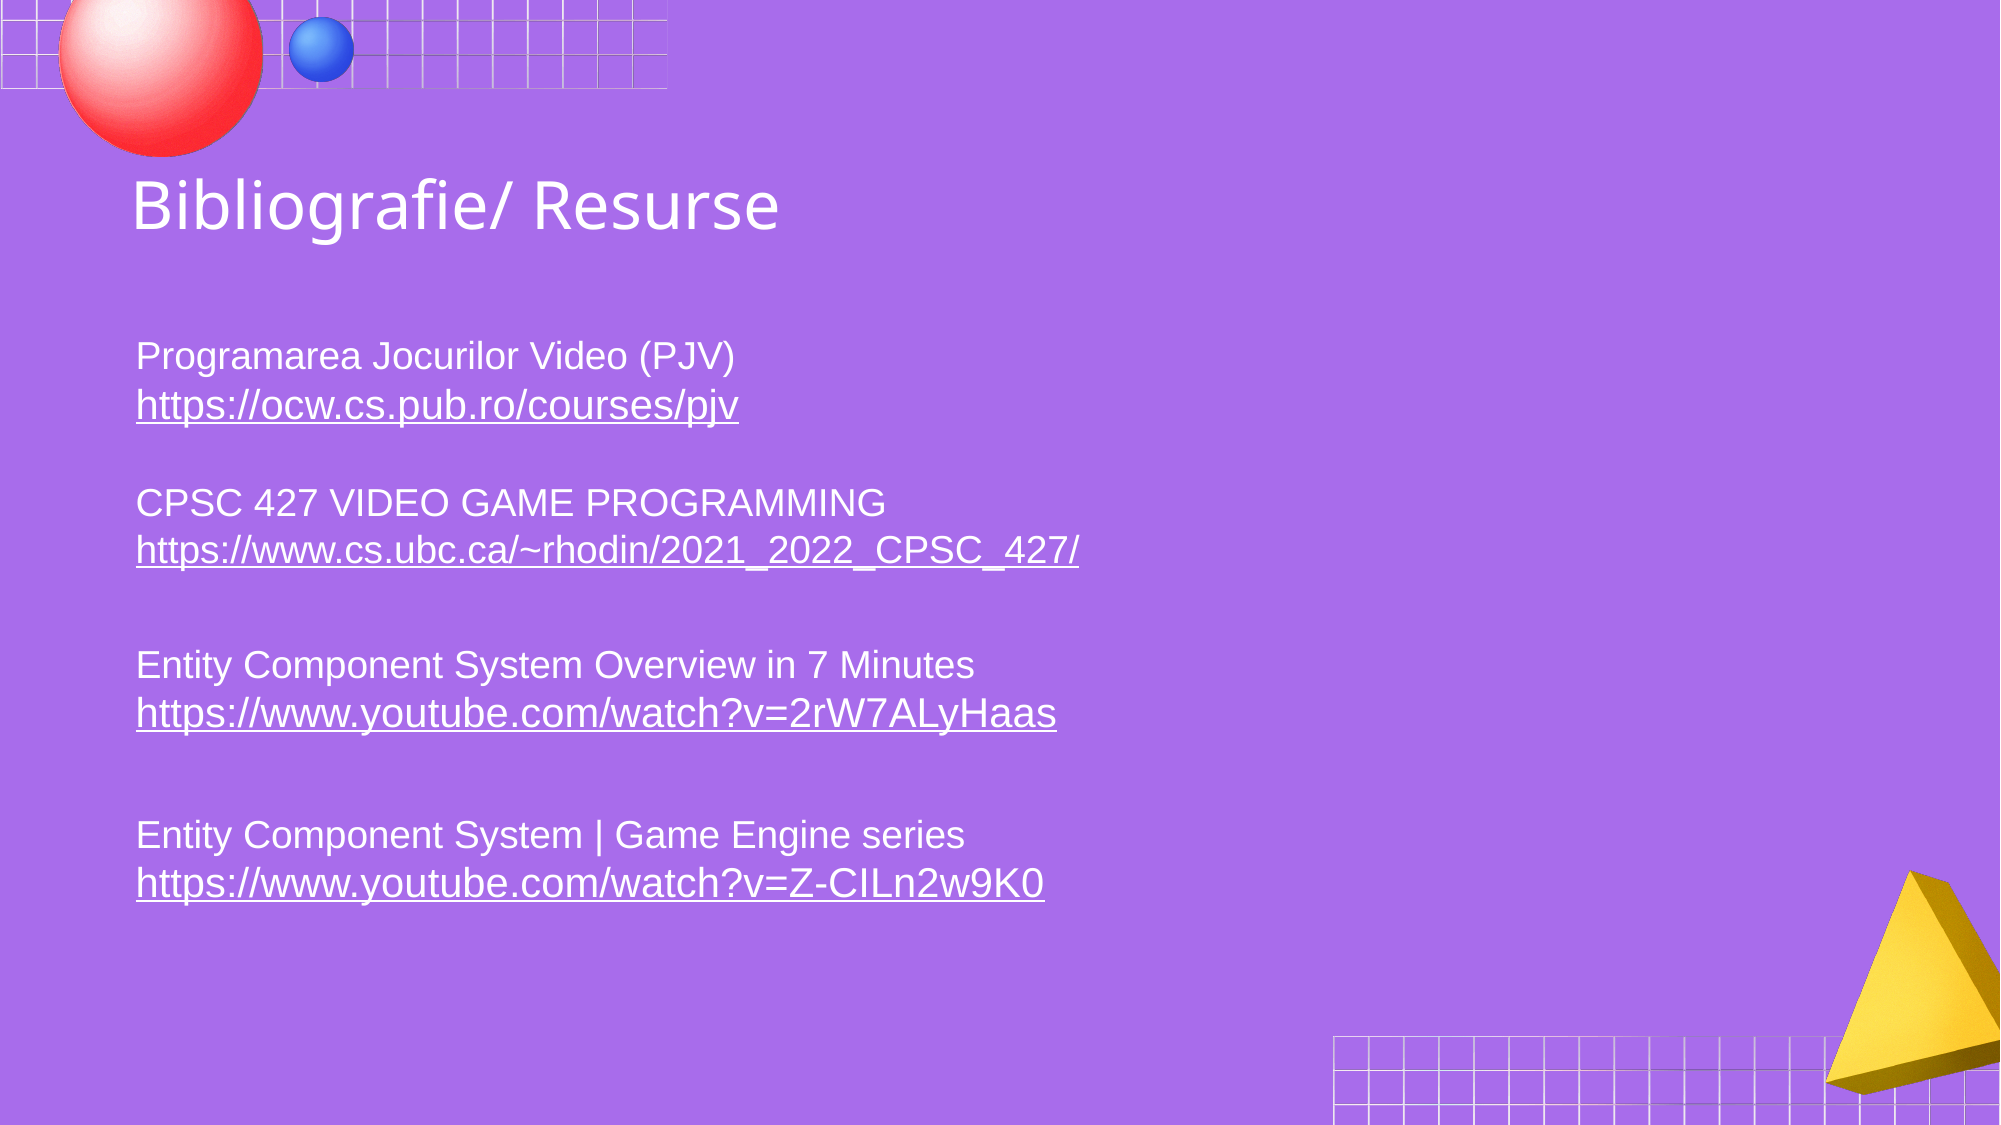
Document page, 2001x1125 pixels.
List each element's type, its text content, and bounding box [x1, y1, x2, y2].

picture [0, 0, 668, 157]
text_box CPSC 427 VIDEO GAME PROGRAMMING https://www.cs.ubc.ca/~rhodin/2021_2022_CPSC_427/ [115, 458, 1173, 592]
picture [1332, 870, 2000, 1125]
text_box Entity Component System Overview in 7 Minutes https://www.youtube.com/watch?v=2rW7ALyHaas [115, 619, 1173, 756]
text_box Programarea Jocurilor Video (PJV) https://ocw.cs.pub.ro/courses/pjv [115, 311, 1062, 448]
text_box Bibliografie/ Resurse [115, 155, 1480, 251]
text_box Entity Component System | Game Engine serieshttps://www.youtube.com/watch?v=Z-CILn2w9K0 [115, 789, 1173, 926]
